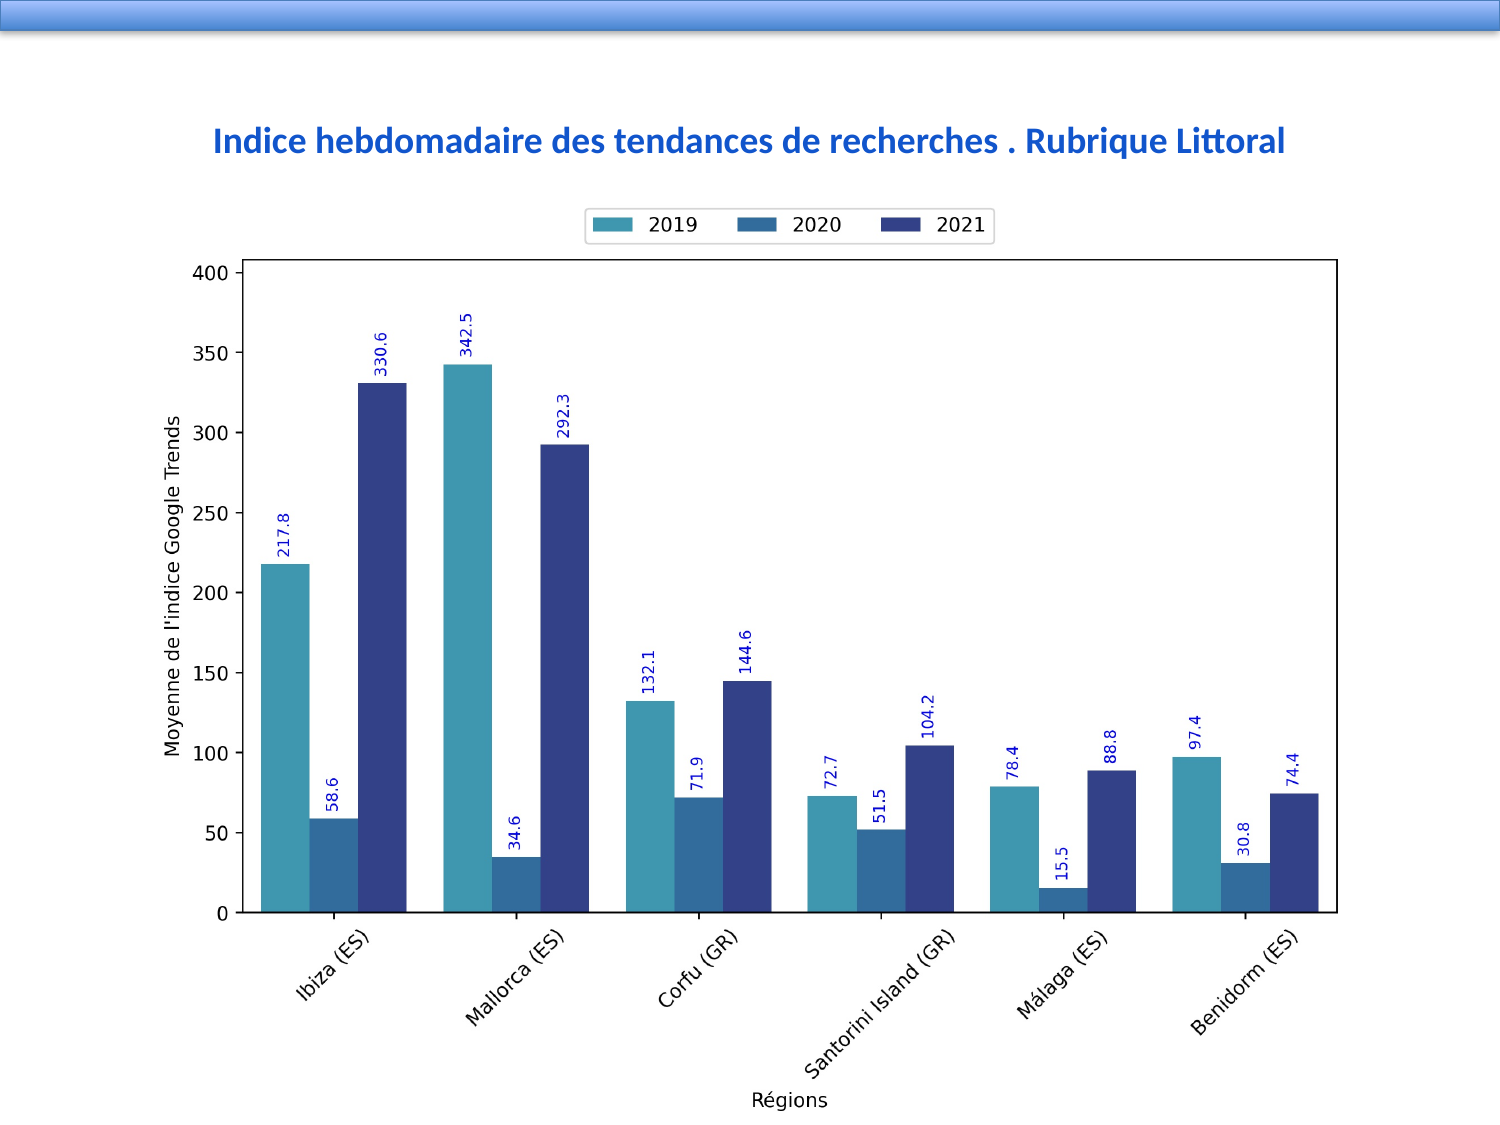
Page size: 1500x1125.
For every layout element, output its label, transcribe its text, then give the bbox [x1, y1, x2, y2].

text_box [0, 0, 1500, 31]
title Indice hebdomadaire des tendances de recherches . Rubrique Littoral [75, 45, 1425, 233]
picture [149, 194, 1351, 1125]
